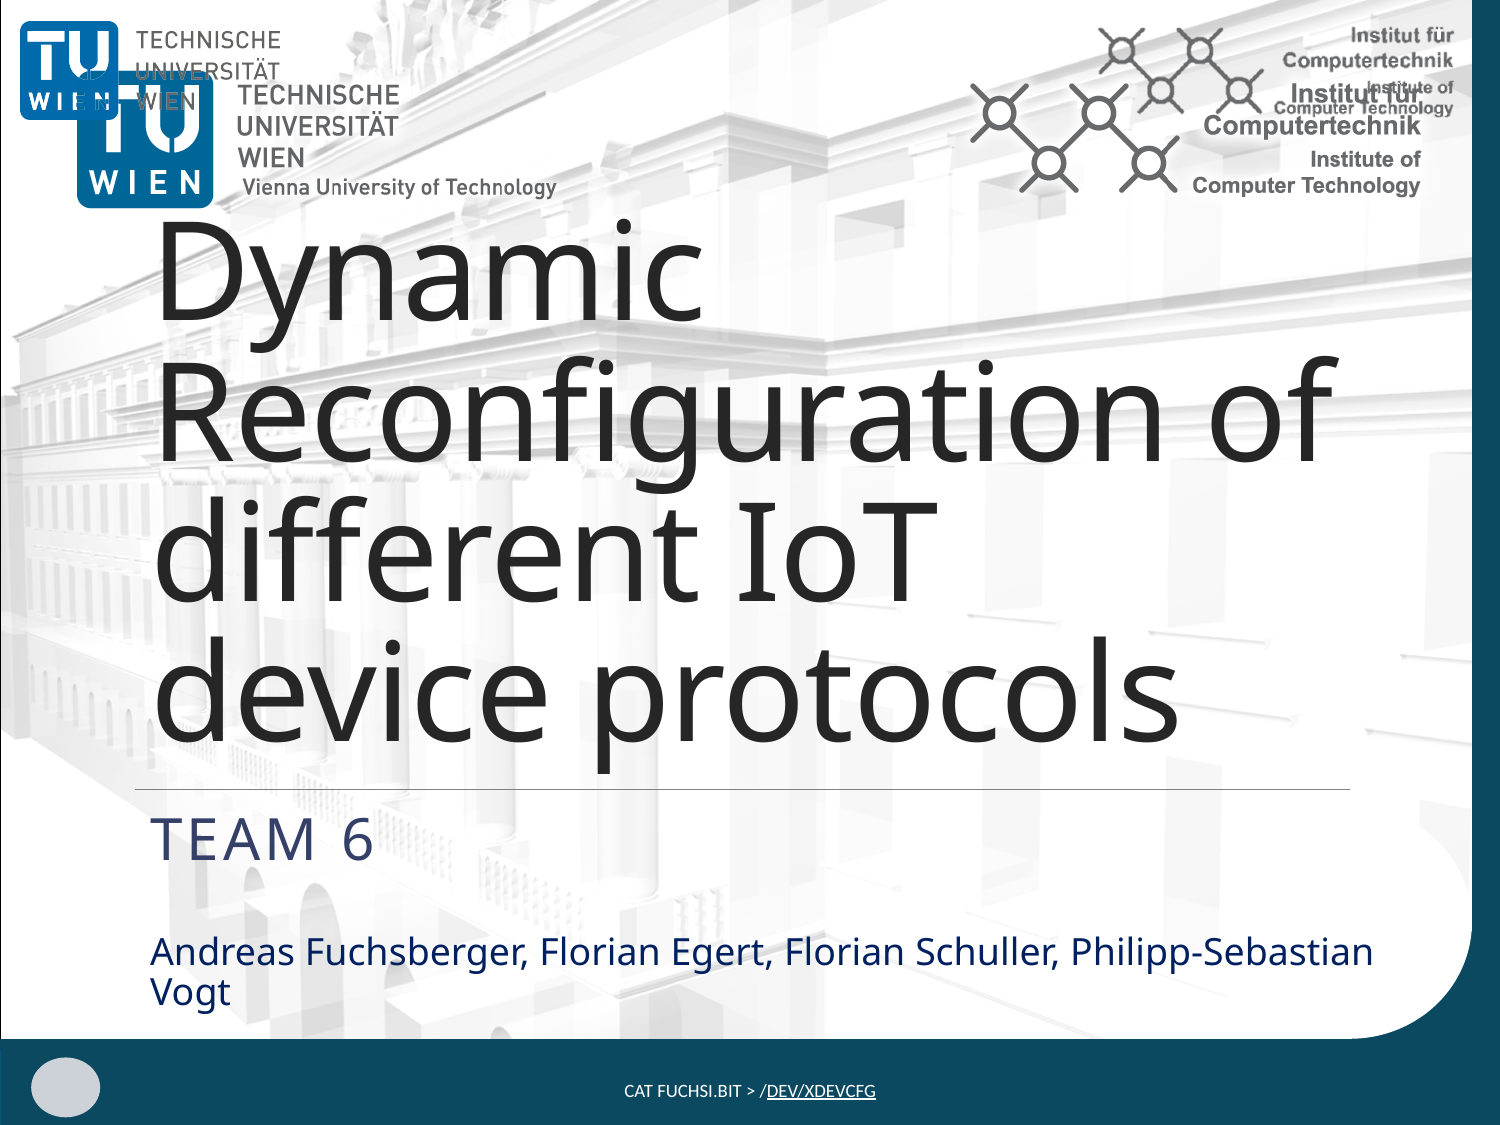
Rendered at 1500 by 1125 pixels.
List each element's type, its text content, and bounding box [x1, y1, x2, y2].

footer Cat fuchsi.bit > /dev/xdevcfg [453, 1059, 1047, 1120]
picture [0, 0, 1472, 1039]
subtitle Team 6 [135, 802, 1373, 917]
title Dynamic Reconfiguration of different IoT device protocols [135, 213, 1373, 777]
list Andreas Fuchsberger, Florian Egert, Florian Schuller, Philipp-Sebastian Vogt [134, 925, 1380, 1073]
